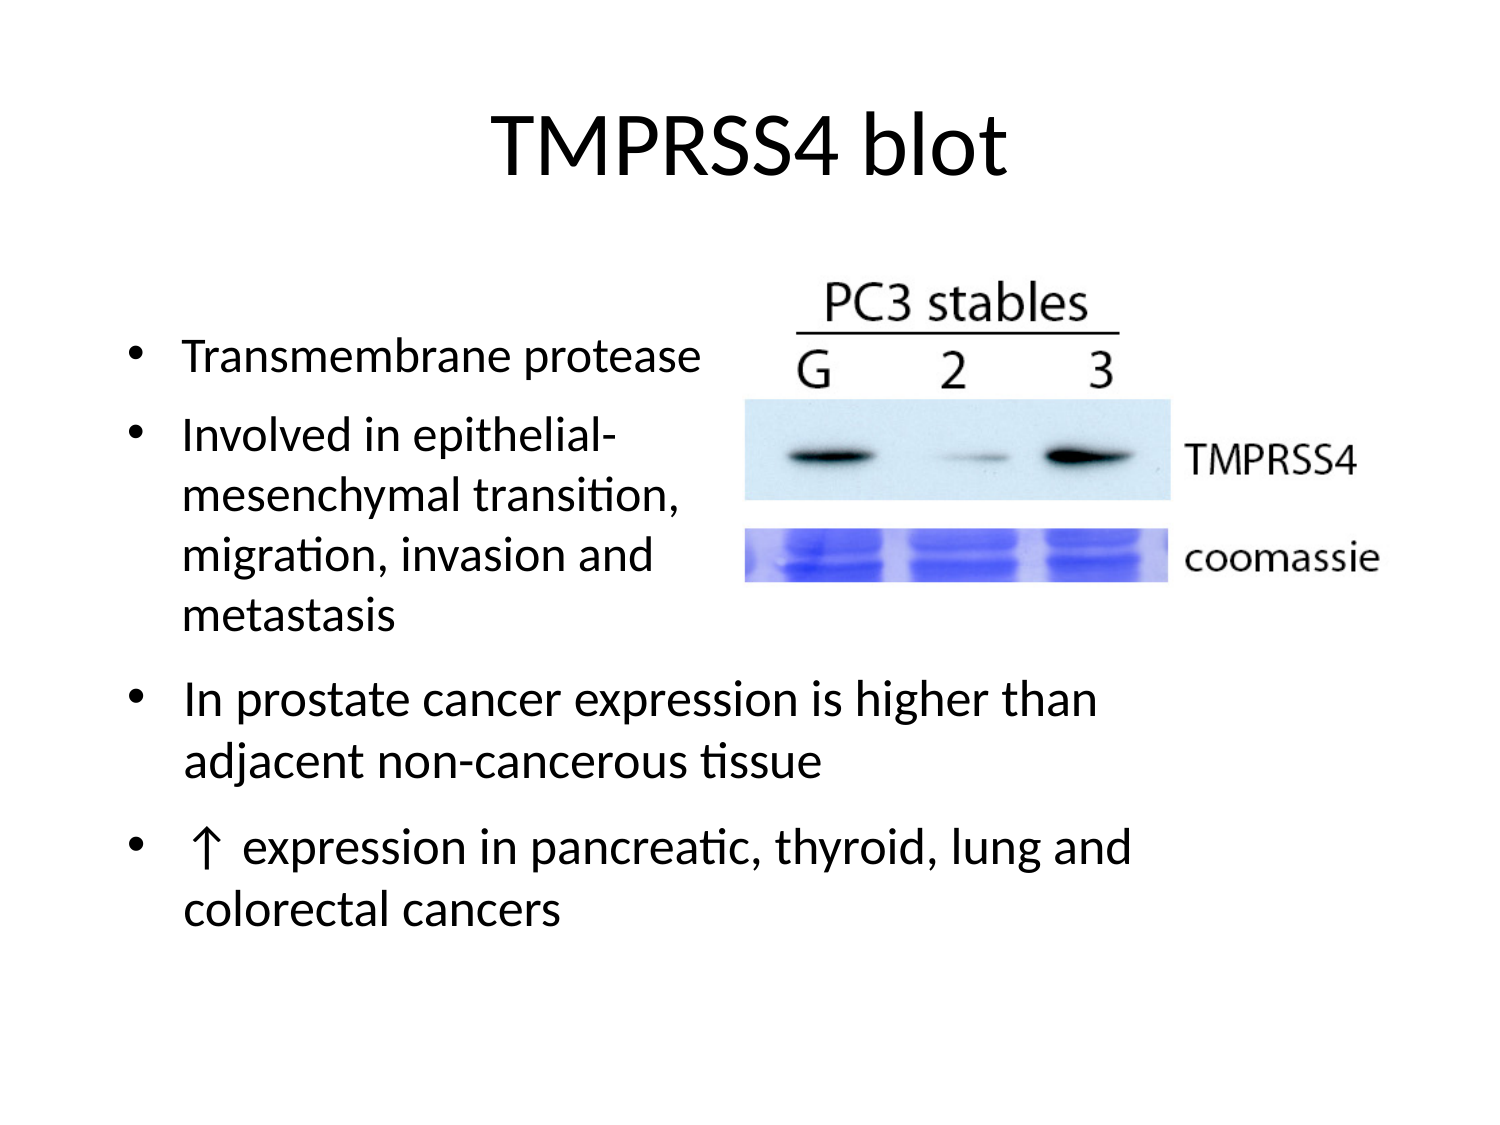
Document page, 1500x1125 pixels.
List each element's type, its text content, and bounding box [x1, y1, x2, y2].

list Transmembrane protease Involved in epithelial-mesenchymal transition, migration, invasion and metastasis [112, 314, 739, 656]
title TMPRSS4 blot [75, 45, 1425, 233]
picture [702, 227, 1436, 610]
text_box In prostate cancer expression is higher than adjacent non-cancerous tissue ↑ expression in pancreatic, thyroid, lung and colorectal cancers [112, 656, 1235, 1000]
